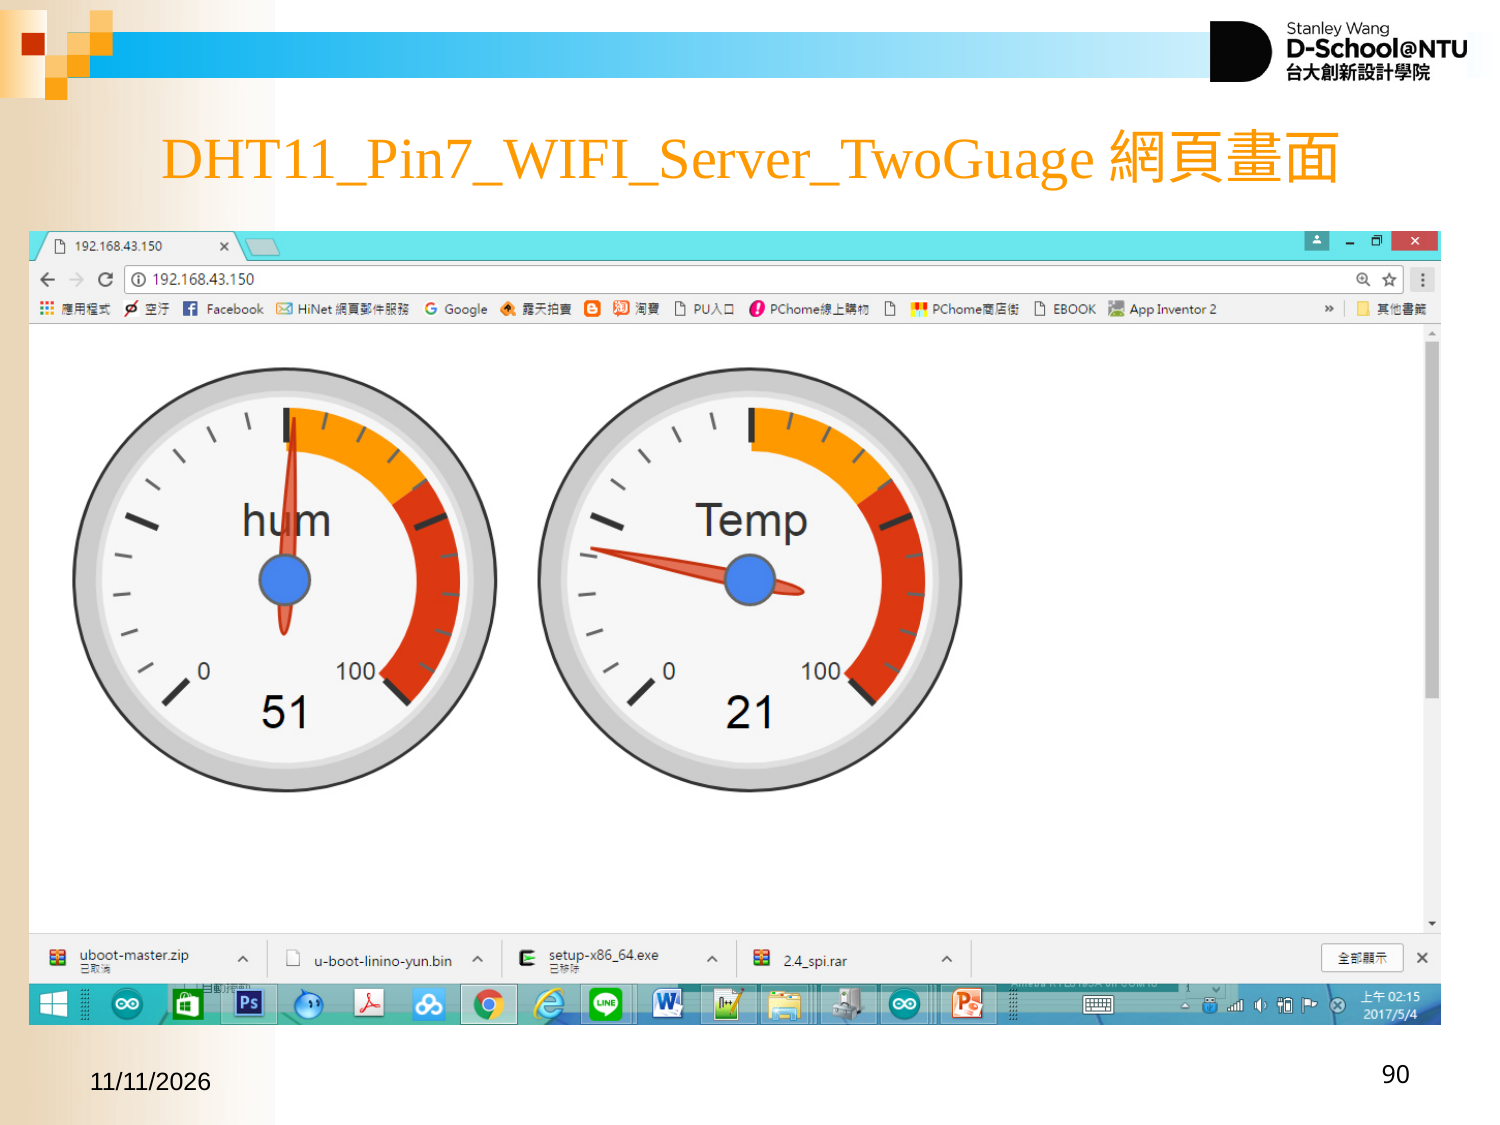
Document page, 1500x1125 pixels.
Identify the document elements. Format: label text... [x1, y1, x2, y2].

picture [1210, 21, 1467, 82]
text_box 90 [1074, 1033, 1425, 1100]
picture [29, 231, 1441, 1026]
title DHT11_Pin7_WIFI_Server_TwoGuage網頁畫面 [76, 42, 1427, 230]
text_box 2017/11/2 [75, 1033, 425, 1103]
